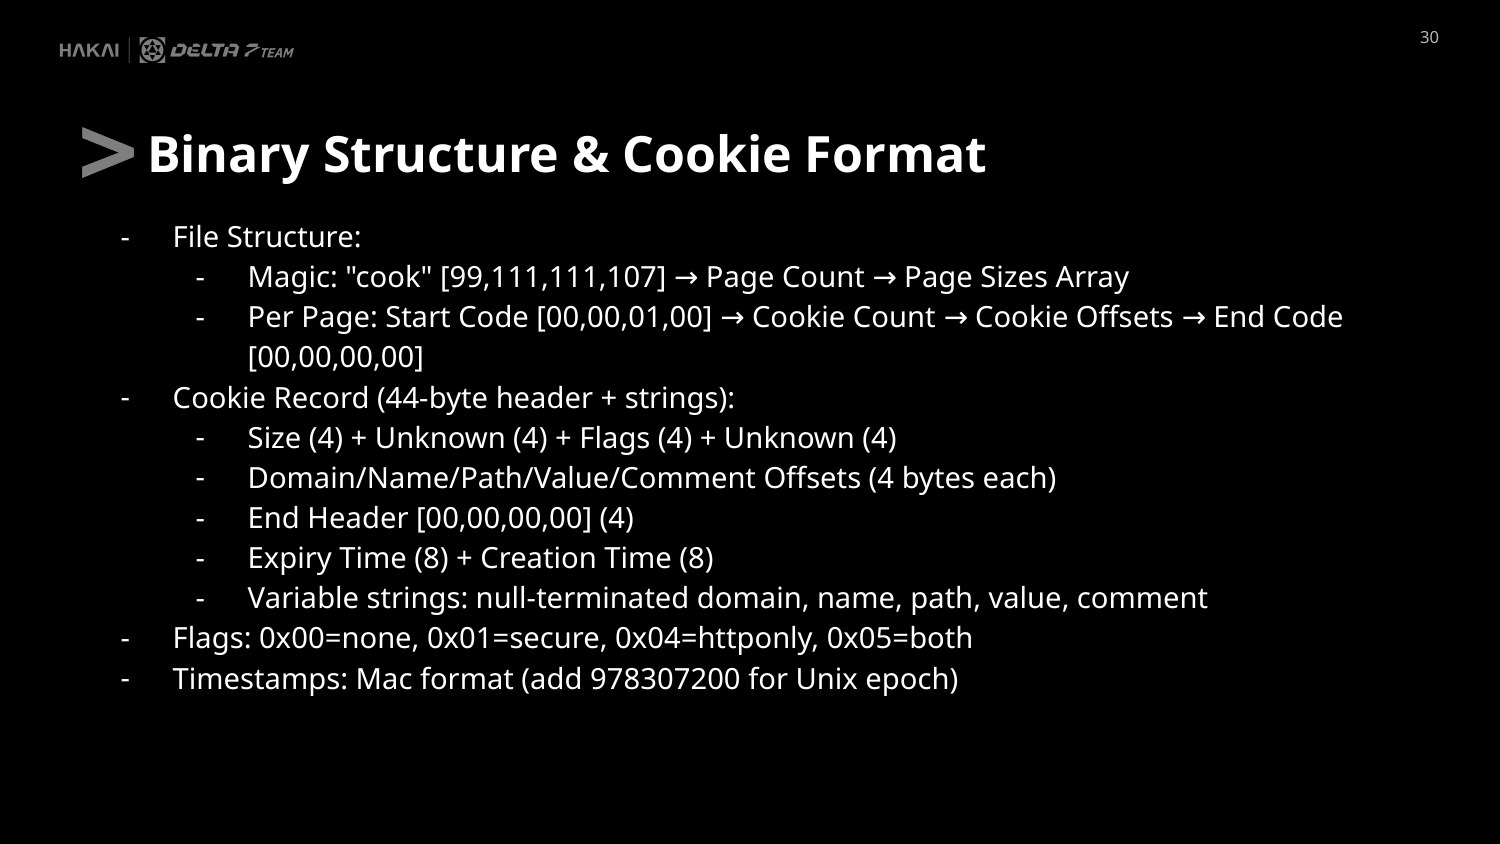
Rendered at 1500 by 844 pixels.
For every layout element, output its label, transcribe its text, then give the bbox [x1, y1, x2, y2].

picture [58, 35, 295, 64]
text_box 30 [1403, 16, 1455, 57]
text_box Binary Structure & Cookie Format [57, 107, 1392, 198]
text_box File Structure: Magic: "cook" [99,111,111,107] → Page Count → Page Sizes Array Per Page: Start Code [00,00,01,00] → Cookie Count → Cookie Offsets → End Code [00,00,00,00] Cookie Record (44-byte header + strings): Size (4) + Unknown (4) + Flags (4) + Unknown (4) Domain/Name/Path/Value/Comment Offsets (4 bytes each) End Header [00,00,00,00] (4) Expiry Time (8) + Creation Time (8) Variable strings: null-terminated domain, name, path, value, comment Flags: 0x00=none, 0x01=secure, 0x04=httponly, 0x05=both Timestamps: Mac format (add 978307200 for Unix epoch) [82, 198, 1428, 756]
picture [82, 127, 134, 179]
